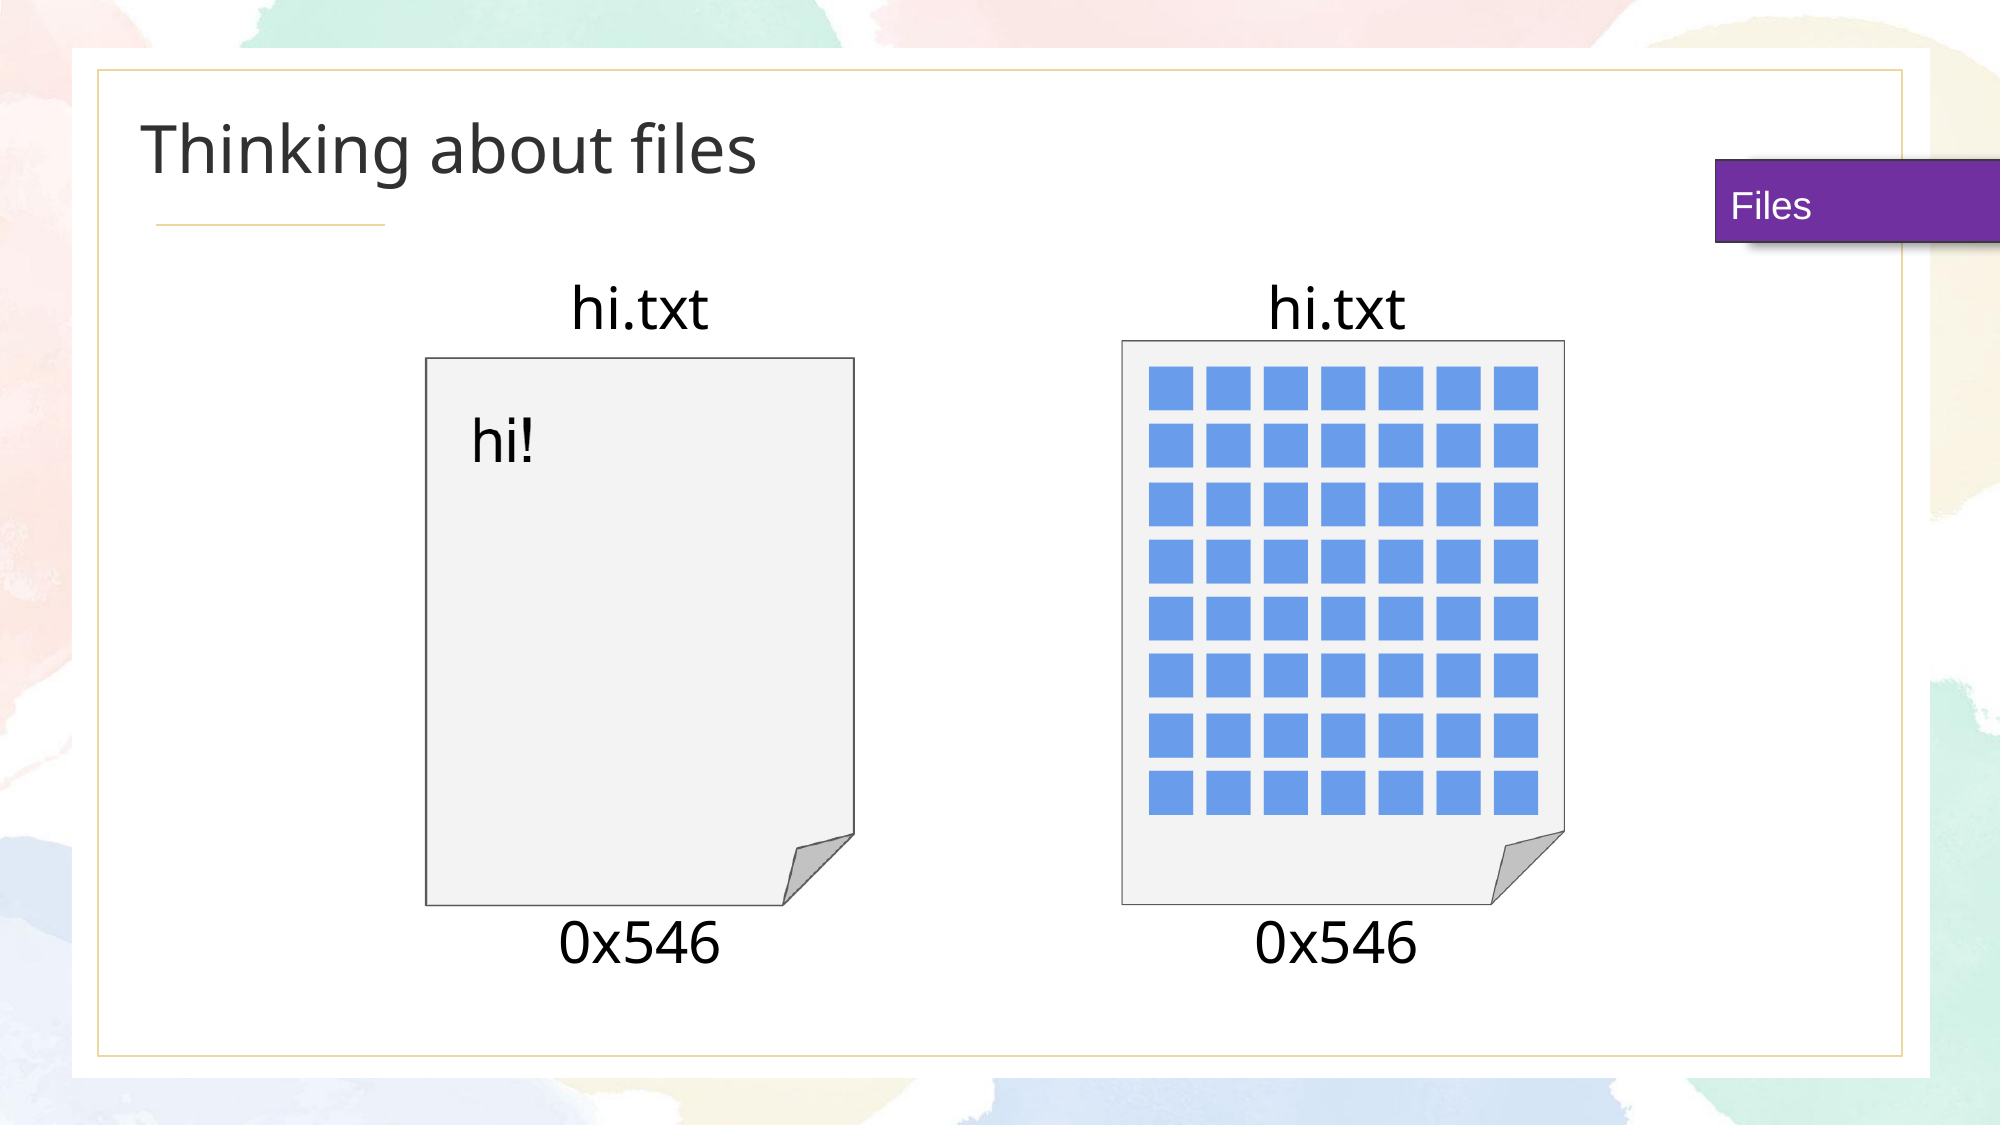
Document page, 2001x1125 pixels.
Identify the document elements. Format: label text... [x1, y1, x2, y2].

text_box 0x546 [509, 922, 771, 983]
picture [0, 0, 2001, 1125]
text_box hi.txt [1206, 263, 1468, 334]
list Files [1715, 159, 2000, 243]
text_box hi.txt [509, 263, 771, 348]
title Thinking about files [125, 92, 1869, 218]
text_box 0x546 [1206, 916, 1468, 983]
